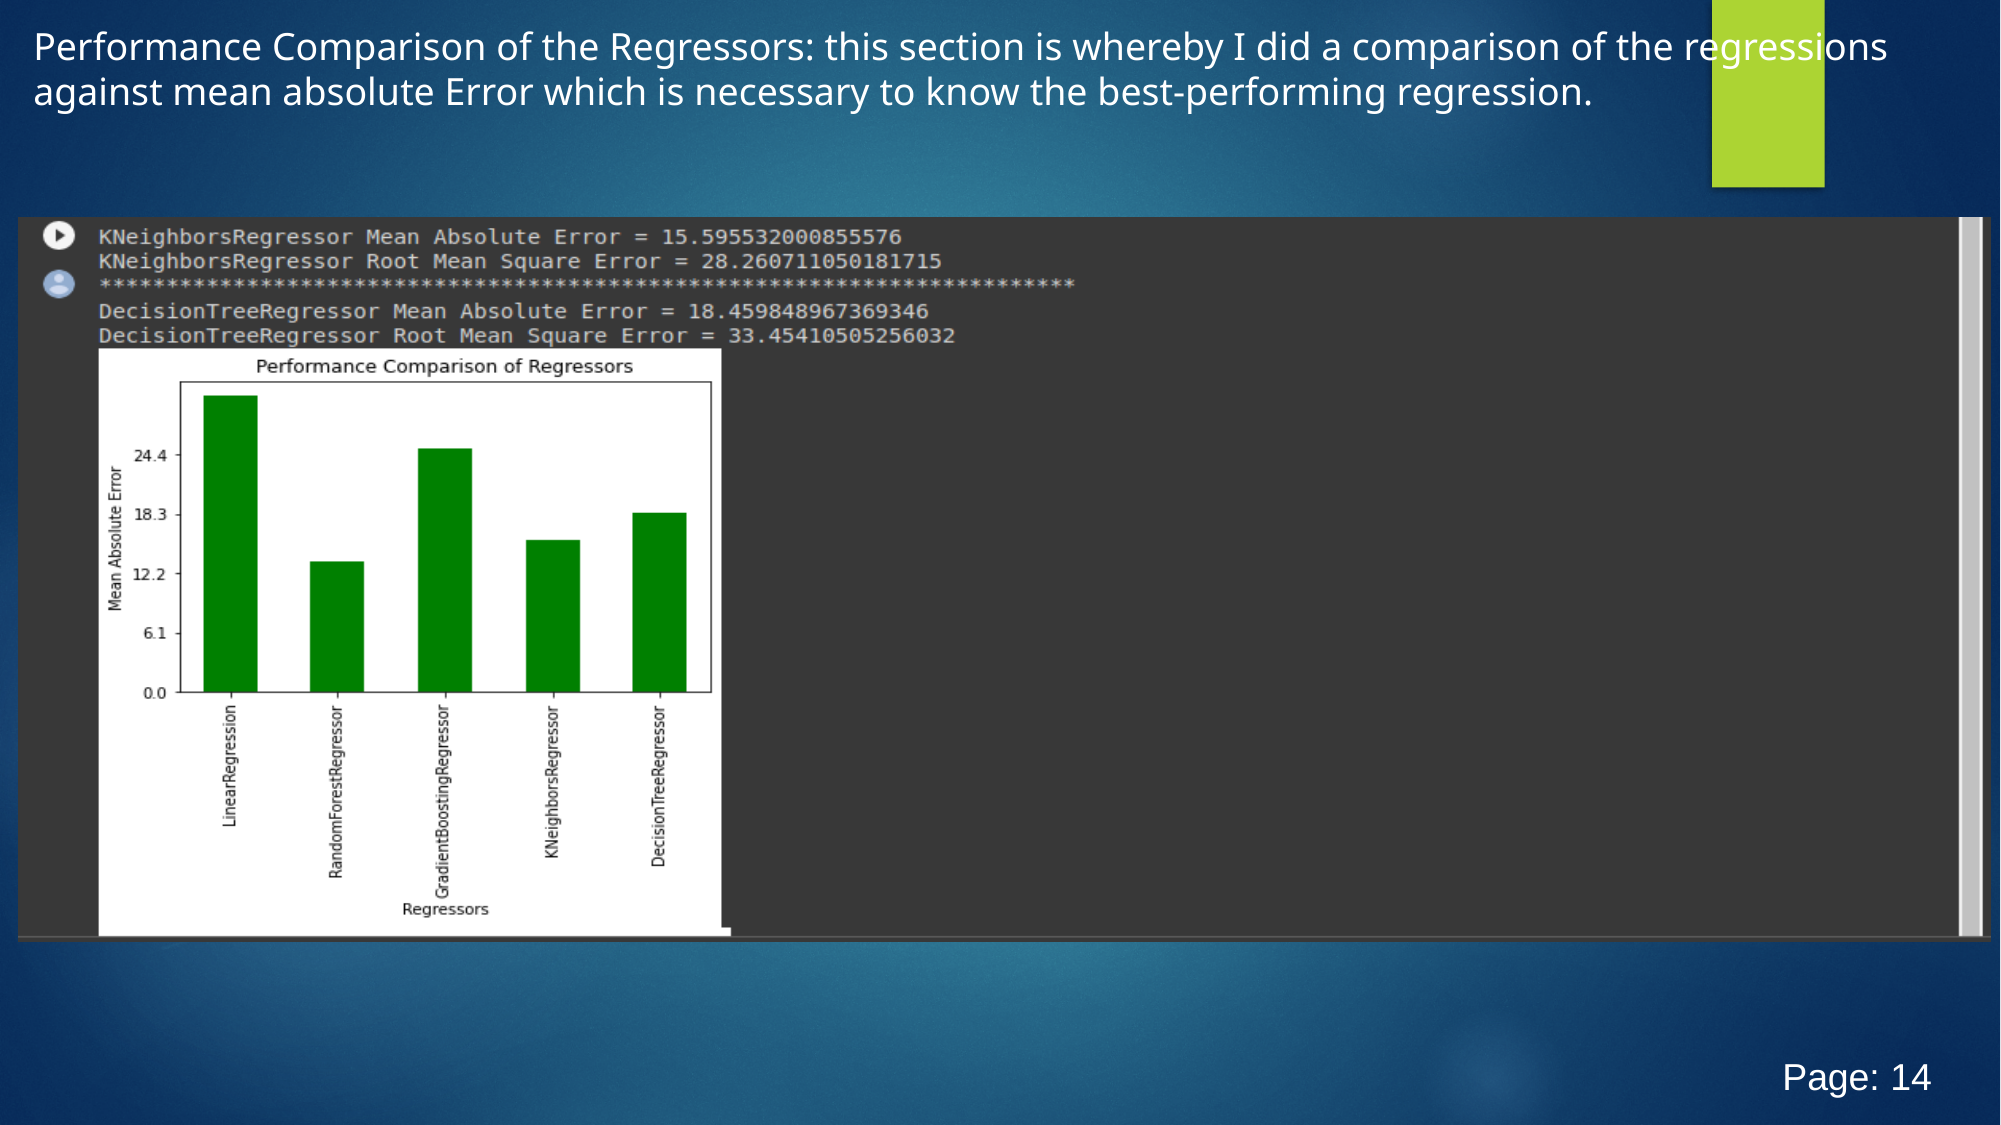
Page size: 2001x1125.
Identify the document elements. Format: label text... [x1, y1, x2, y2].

text_box Performance Comparison of the Regressors: this section is whereby I did a comparison of the regressions against mean absolute Error which is necessary to know the best-performing regression. [18, 15, 1940, 166]
text_box Page: 14 [1767, 1045, 1991, 1105]
picture [0, 0, 2001, 1125]
